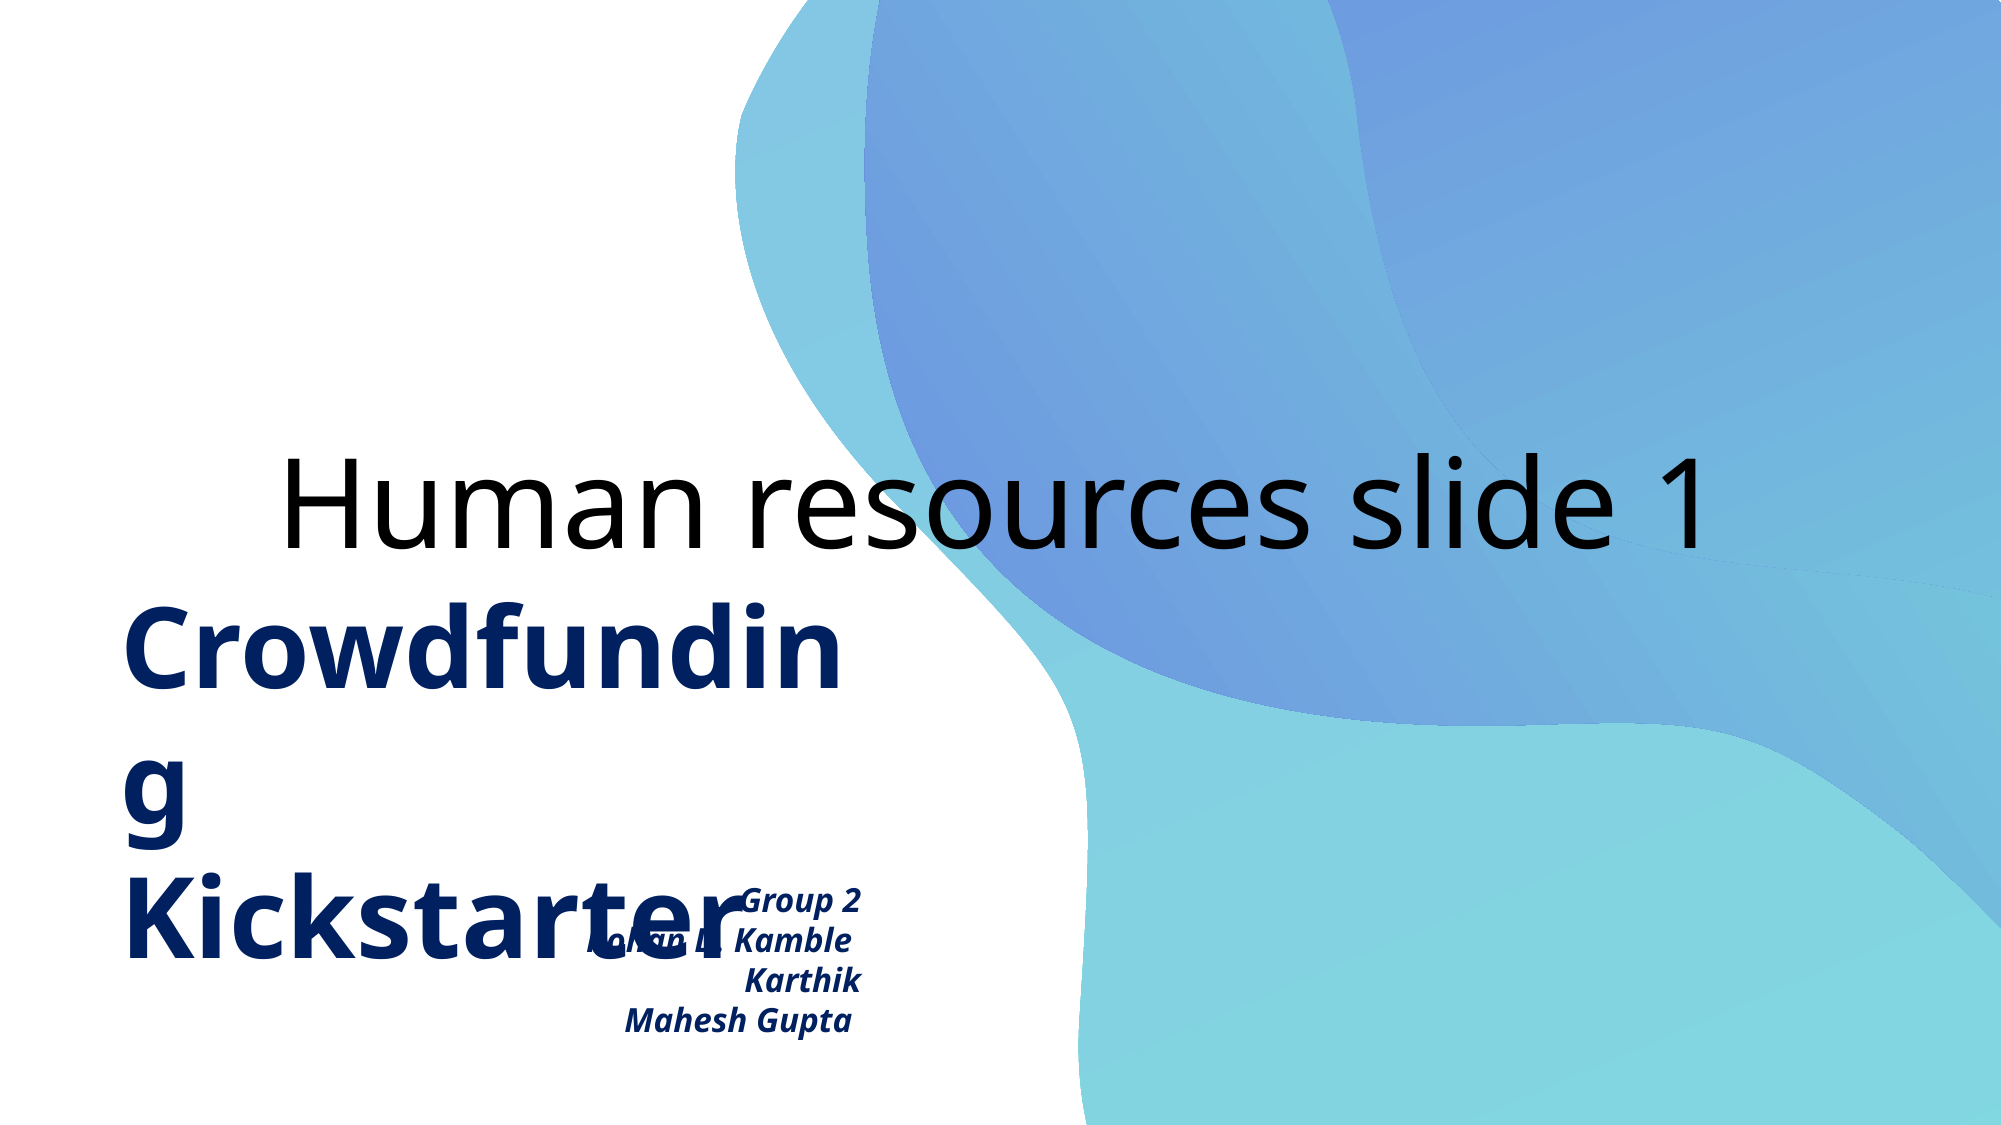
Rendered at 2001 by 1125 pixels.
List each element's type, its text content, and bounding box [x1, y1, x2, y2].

text_box Group 2 Rohan D. Kamble Karthik Mahesh Gupta [120, 878, 796, 1039]
title Human resources slide 1 [249, 184, 796, 576]
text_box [796, 0, 2000, 1125]
text_box Crowdfunding Kickstarter [120, 576, 796, 878]
